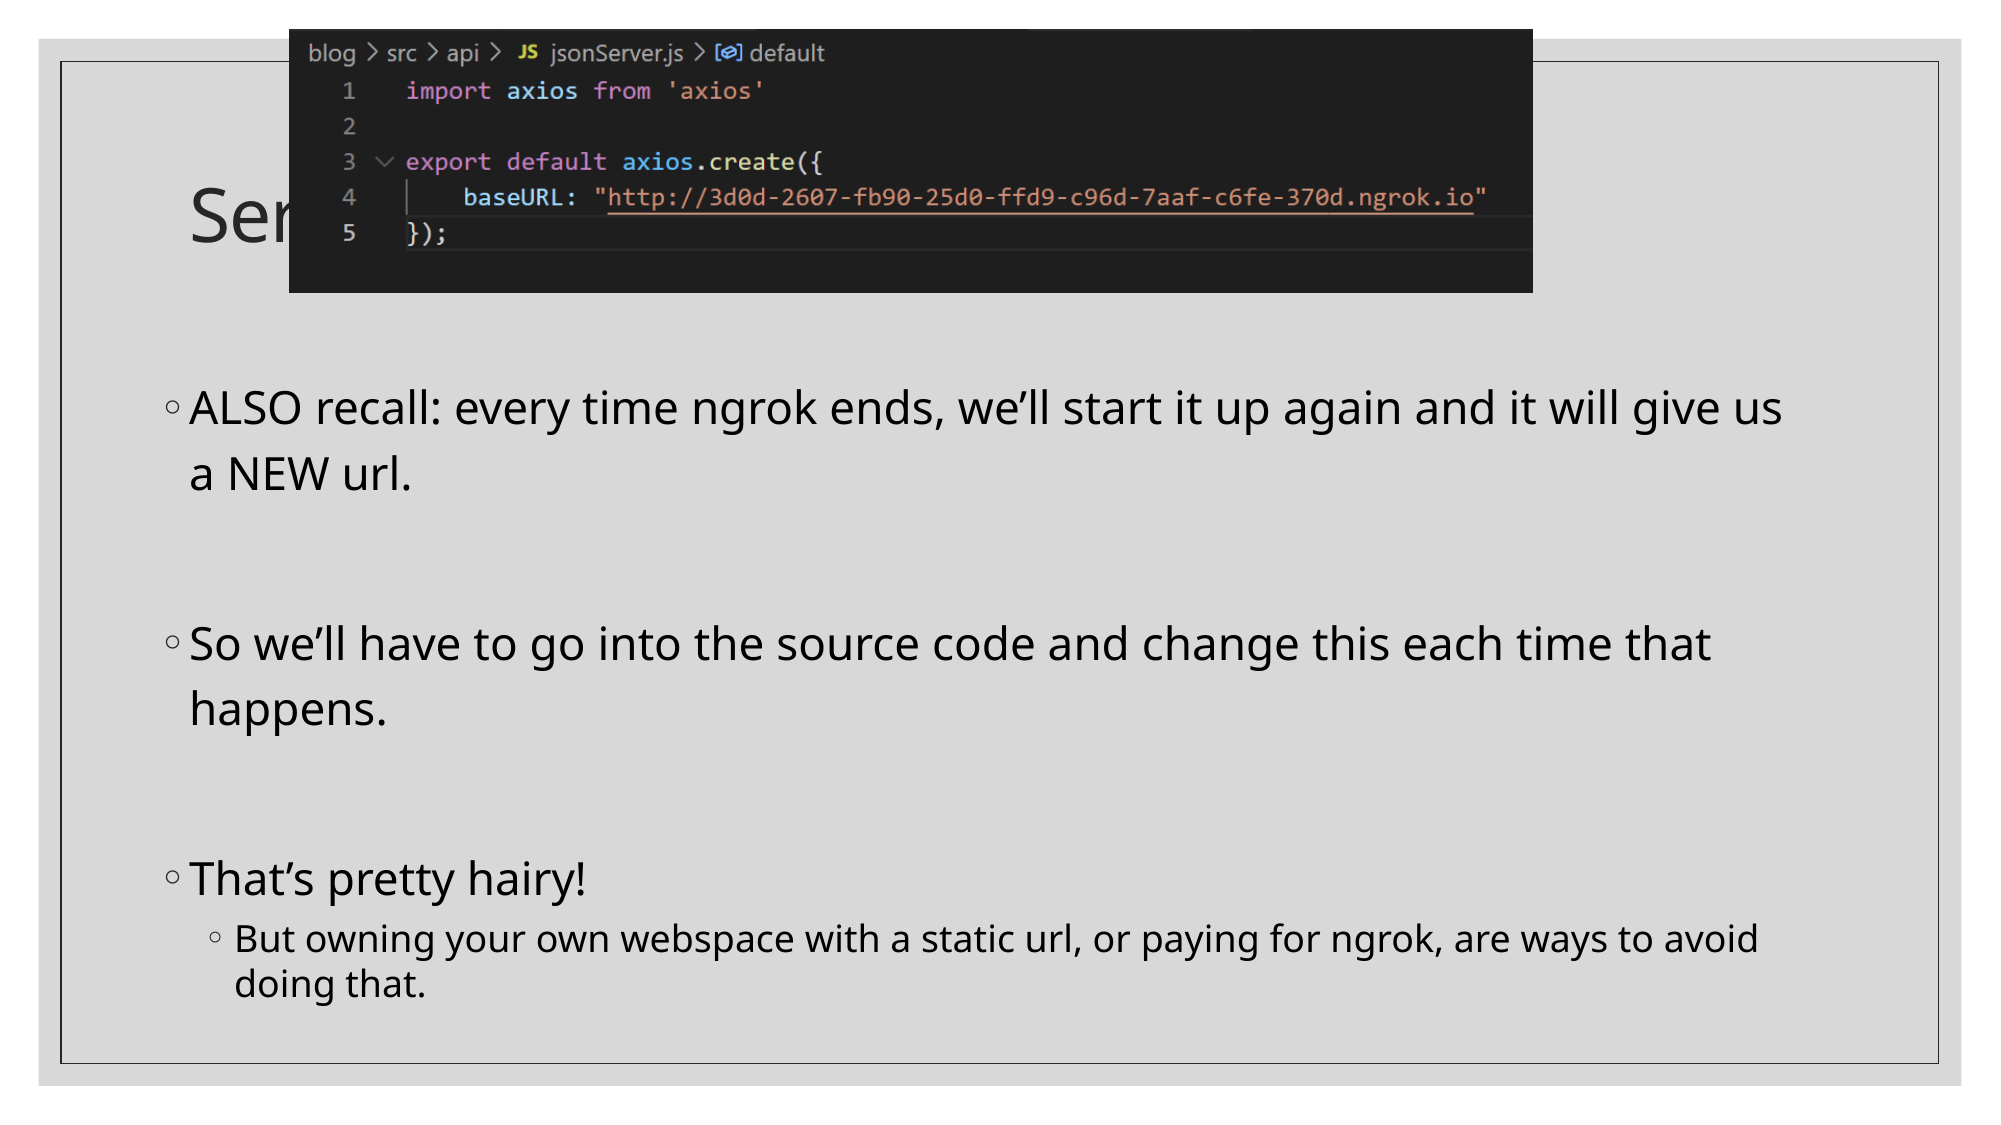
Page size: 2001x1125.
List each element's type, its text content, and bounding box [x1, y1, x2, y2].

title Server Requests [174, 105, 1825, 331]
picture [288, 29, 1533, 293]
list ALSO recall: every time ngrok ends, we’ll start it up again and it will give us a NEW url. So we’ll have to go into the source code and change this each time that happens. That’s pretty hairy! But owning your own webspace with a static url, or paying for ngrok, are ways to avoid doing that. [144, 360, 1825, 1067]
